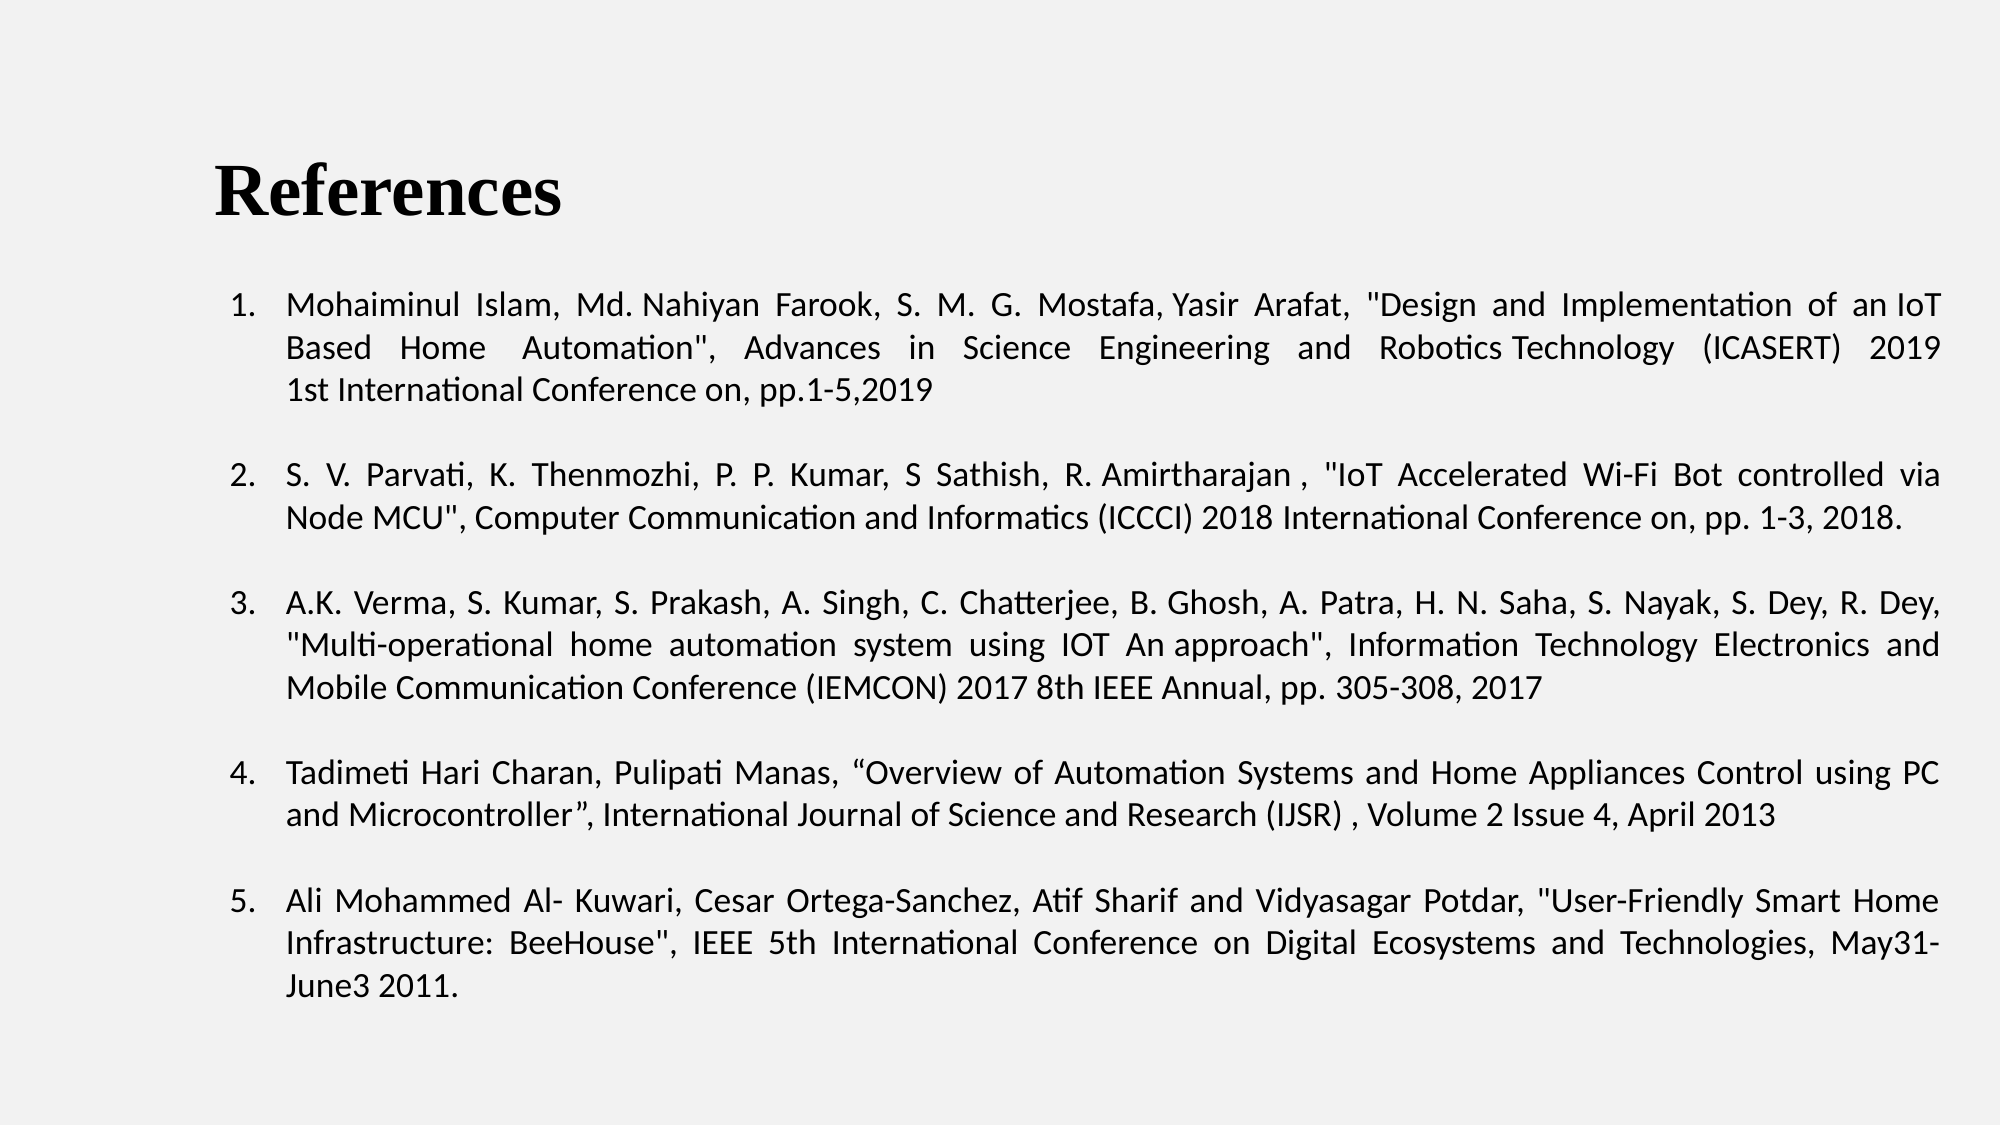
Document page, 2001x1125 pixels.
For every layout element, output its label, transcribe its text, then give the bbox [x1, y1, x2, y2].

text_box Mohaiminul Islam, Md. Nahiyan Farook, S. M. G. Mostafa, Yasir Arafat, "Design and Implementation of an IoT Based Home Automation", Advances in Science Engineering and Robotics Technology (ICASERT) 2019 1st International Conference on, pp.1-5,2019 S. V. Parvati, K. Thenmozhi, P. P. Kumar, S Sathish, R. Amirtharajan , "IoT Accelerated Wi-Fi Bot controlled via Node MCU", Computer Communication and Informatics (ICCCI) 2018 International Conference on, pp. 1-3, 2018. A.K. Verma, S. Kumar, S. Prakash, A. Singh, C. Chatterjee, B. Ghosh, A. Patra, H. N. Saha, S. Nayak, S. Dey, R. Dey, "Multi-operational home automation system using IOT An approach", Information Technology Electronics and Mobile Communication Conference (IEMCON) 2017 8th IEEE Annual, pp. 305-308, 2017 Tadimeti Hari Charan, Pulipati Manas, “Overview of Automation Systems and Home Appliances Control using PC and Microcontroller”, International Journal of Science and Research (IJSR) , Volume 2 Issue 4, April 2013 Ali Mohammed Al- Kuwari, Cesar Ortega-Sanchez, Atif Sharif and Vidyasagar Potdar, "User-Friendly Smart Home Infrastructure: BeeHouse", IEEE 5th International Conference on Digital Ecosystems and Technologies, May31-June3 2011. [214, 273, 1957, 1012]
text_box References [199, 133, 916, 239]
